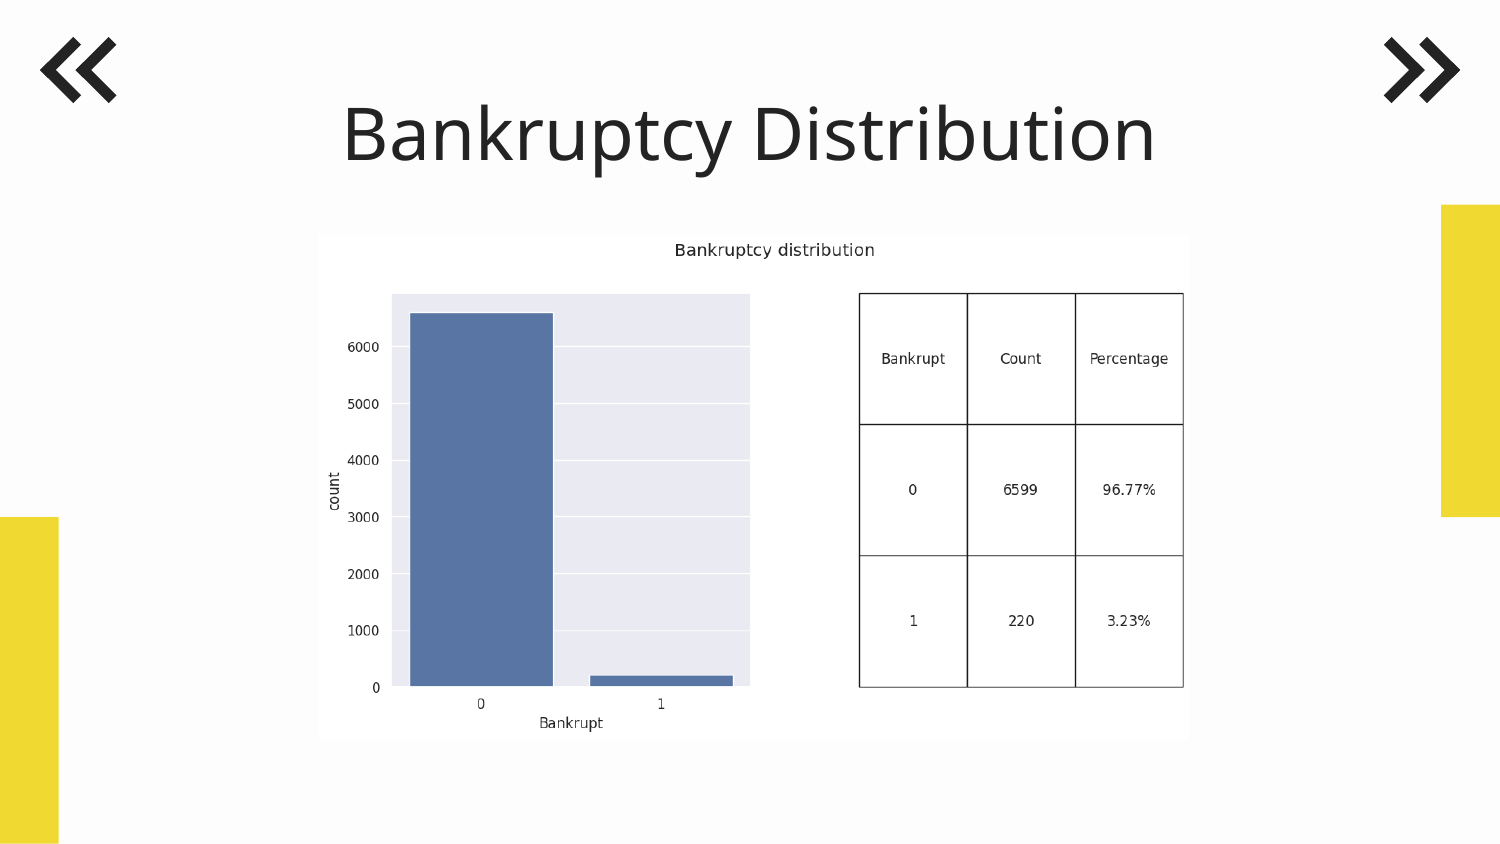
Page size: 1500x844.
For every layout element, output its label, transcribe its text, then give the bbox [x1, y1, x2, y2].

title Bankruptcy Distribution [118, 72, 1382, 167]
picture [318, 234, 1189, 739]
